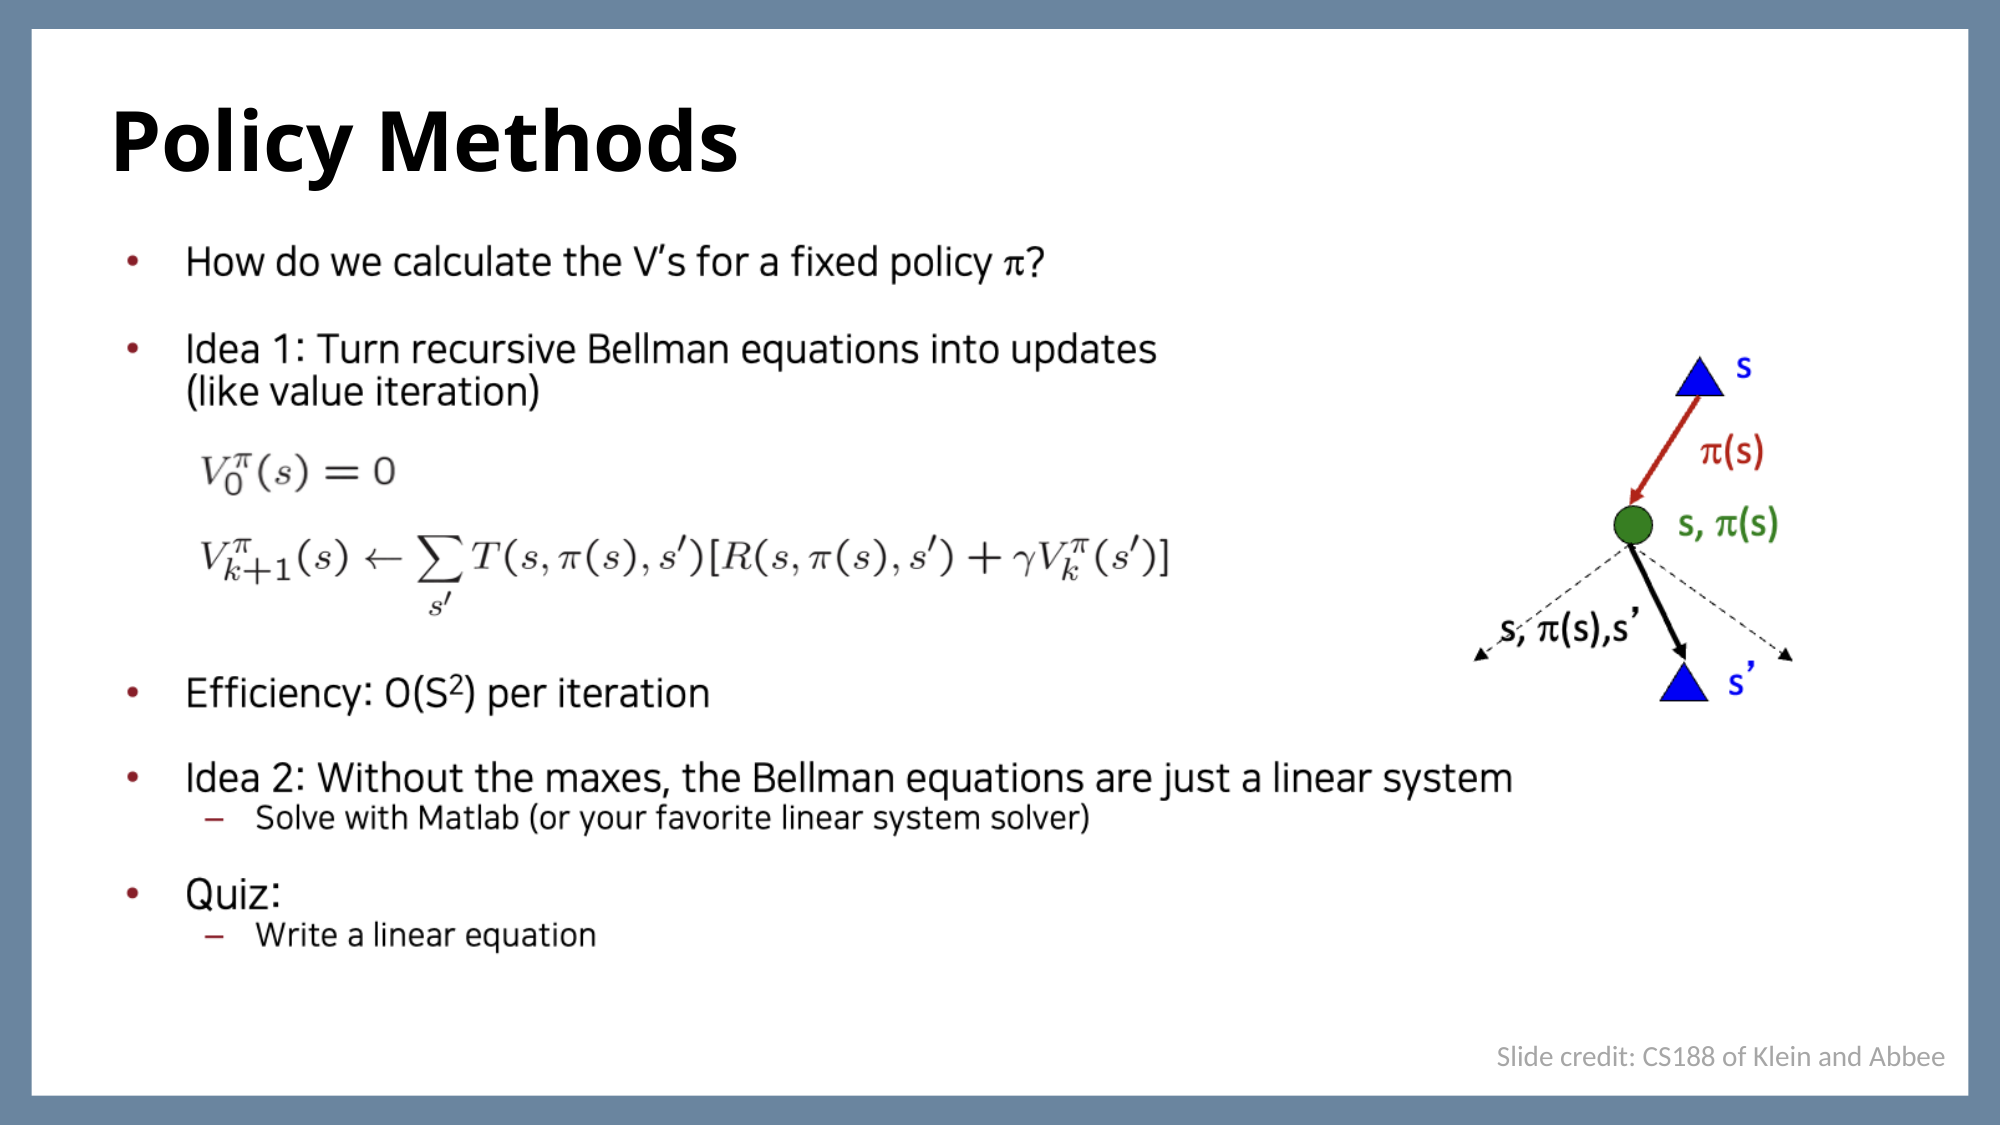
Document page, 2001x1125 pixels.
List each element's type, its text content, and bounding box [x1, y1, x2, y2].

text_box [77, 68, 688, 186]
text_box Policy Methods [94, 69, 1177, 198]
picture [94, 230, 1853, 963]
text_box Slide credit: CS188 of Klein and Abbee [1482, 1029, 1961, 1080]
